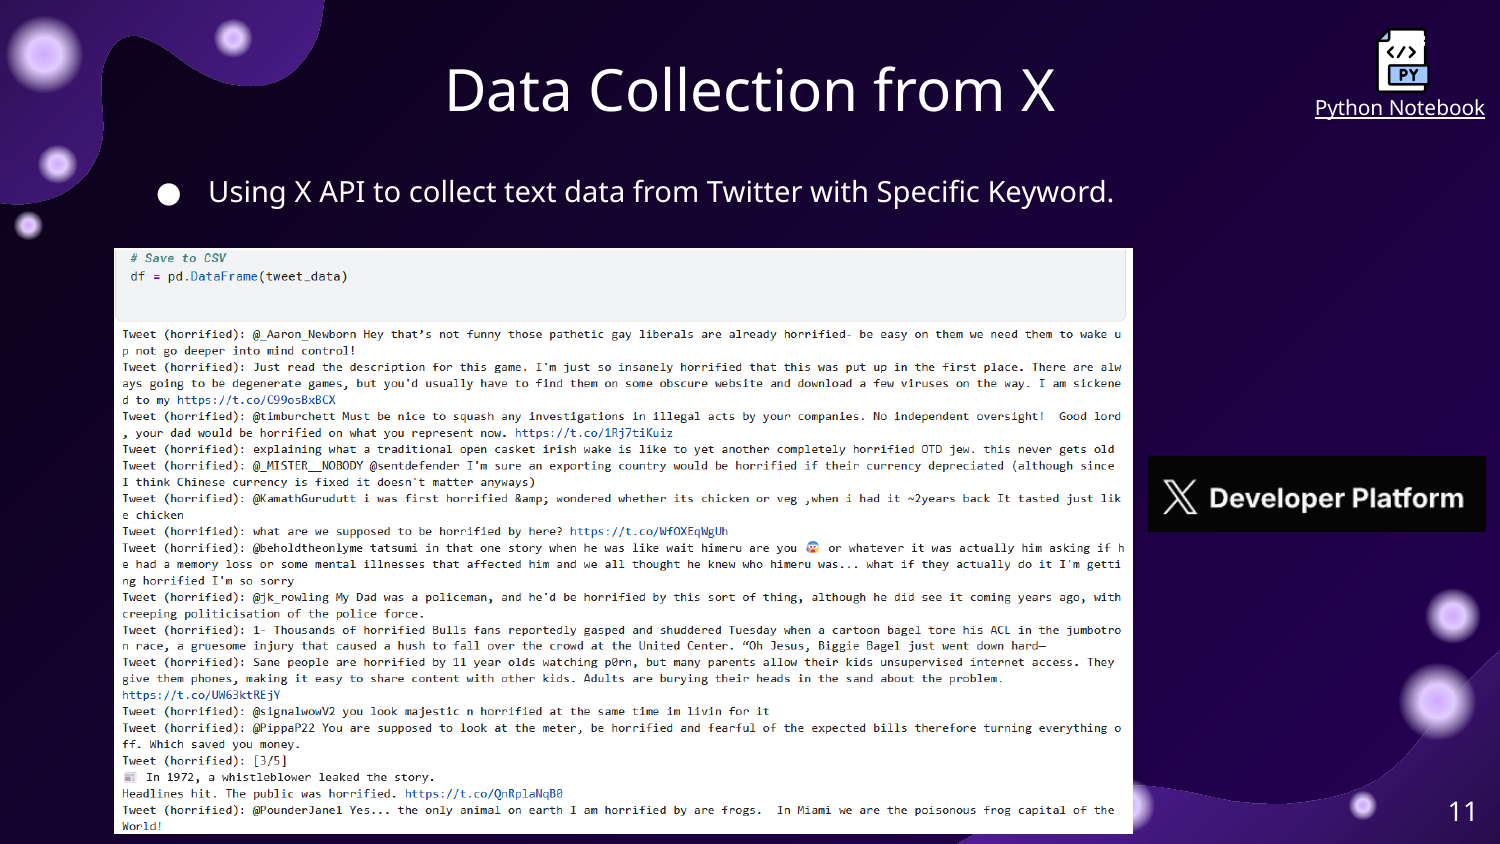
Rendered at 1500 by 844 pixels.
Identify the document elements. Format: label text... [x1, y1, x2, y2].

picture [1370, 28, 1436, 94]
title Data Collection from X [118, 38, 1365, 133]
text_box Using X API to collect text data from Twitter with Specific Keyword. [118, 158, 1309, 224]
slide_number ‹#› [1403, 779, 1494, 844]
text_box Python Notebook [1295, 80, 1500, 137]
picture [1148, 455, 1486, 533]
picture [113, 248, 1133, 834]
